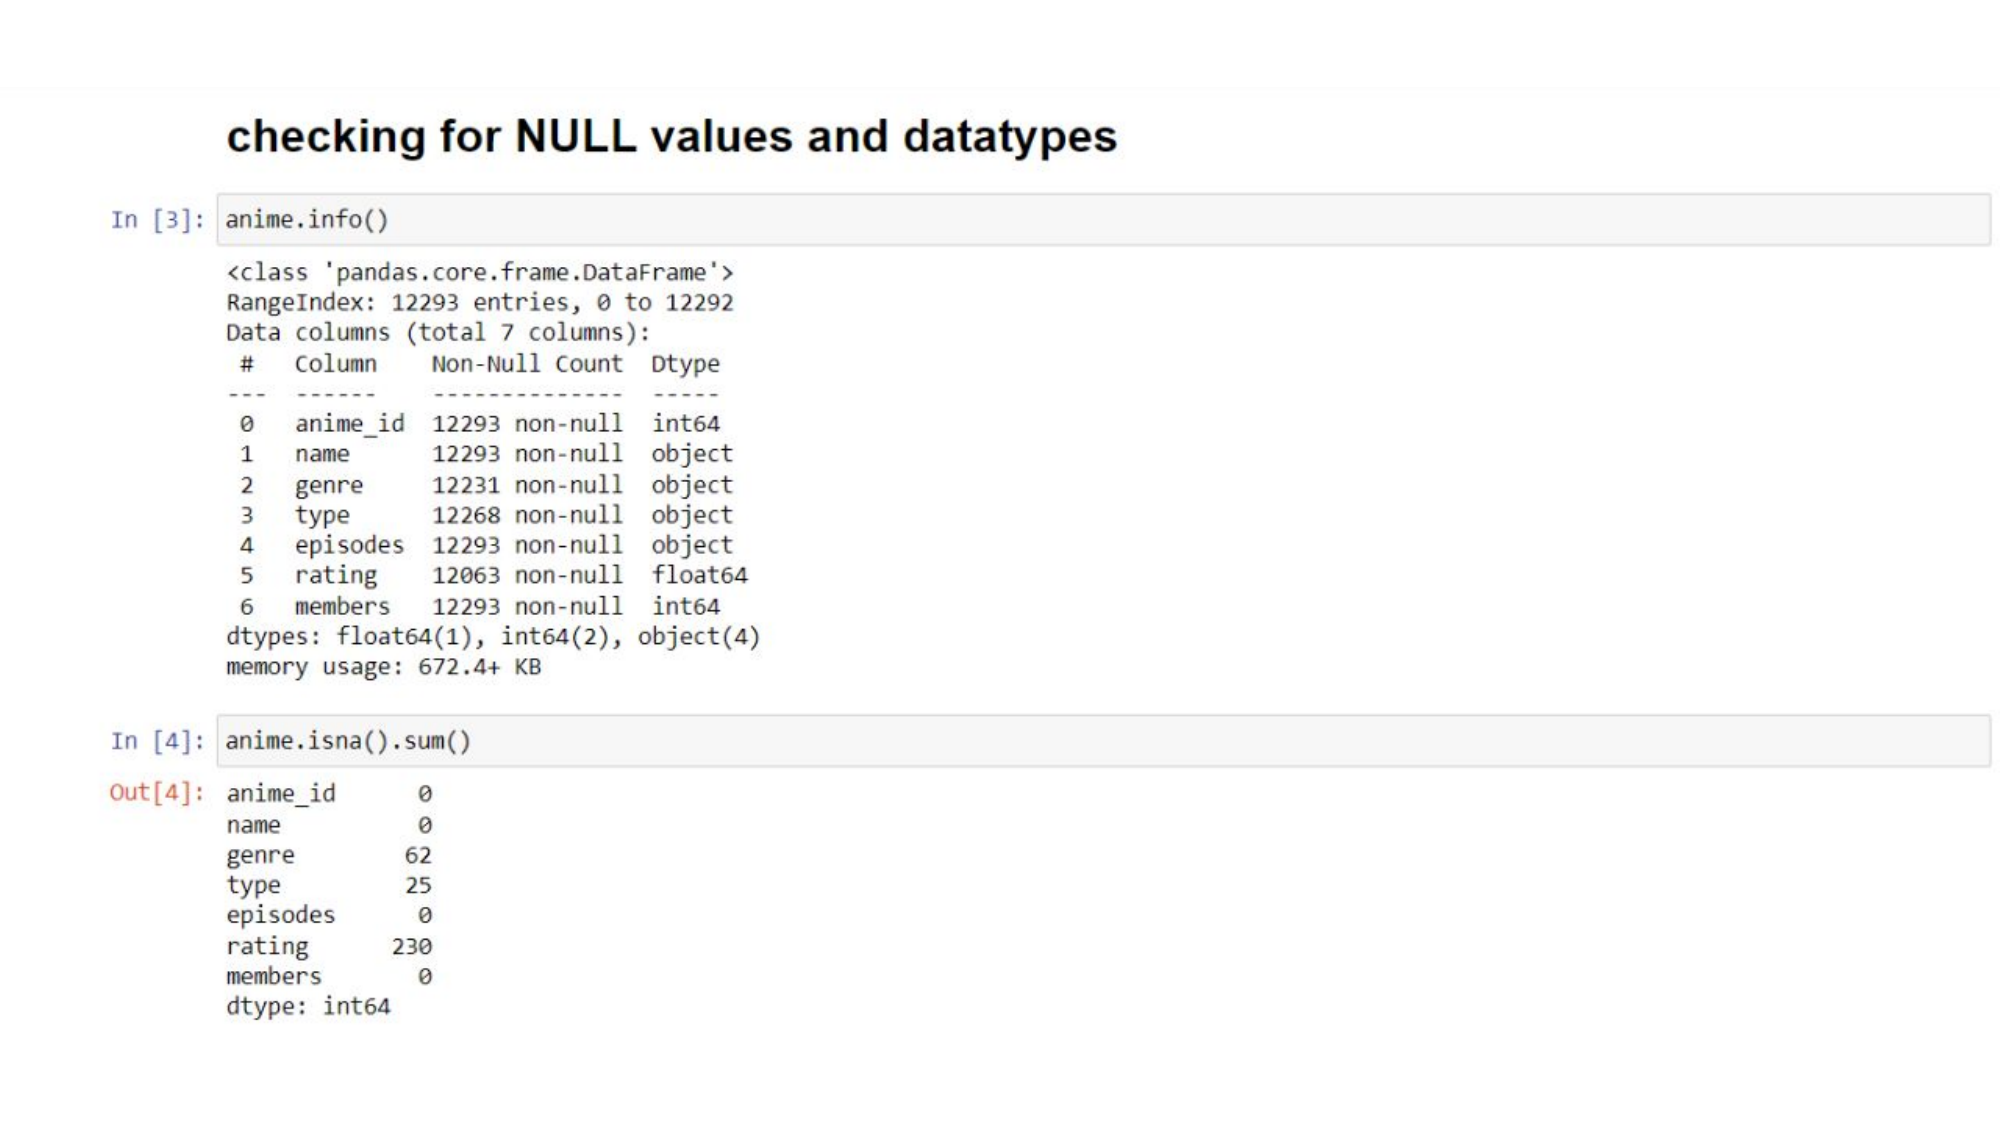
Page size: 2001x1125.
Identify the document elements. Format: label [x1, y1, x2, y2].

picture [0, 87, 2000, 1053]
